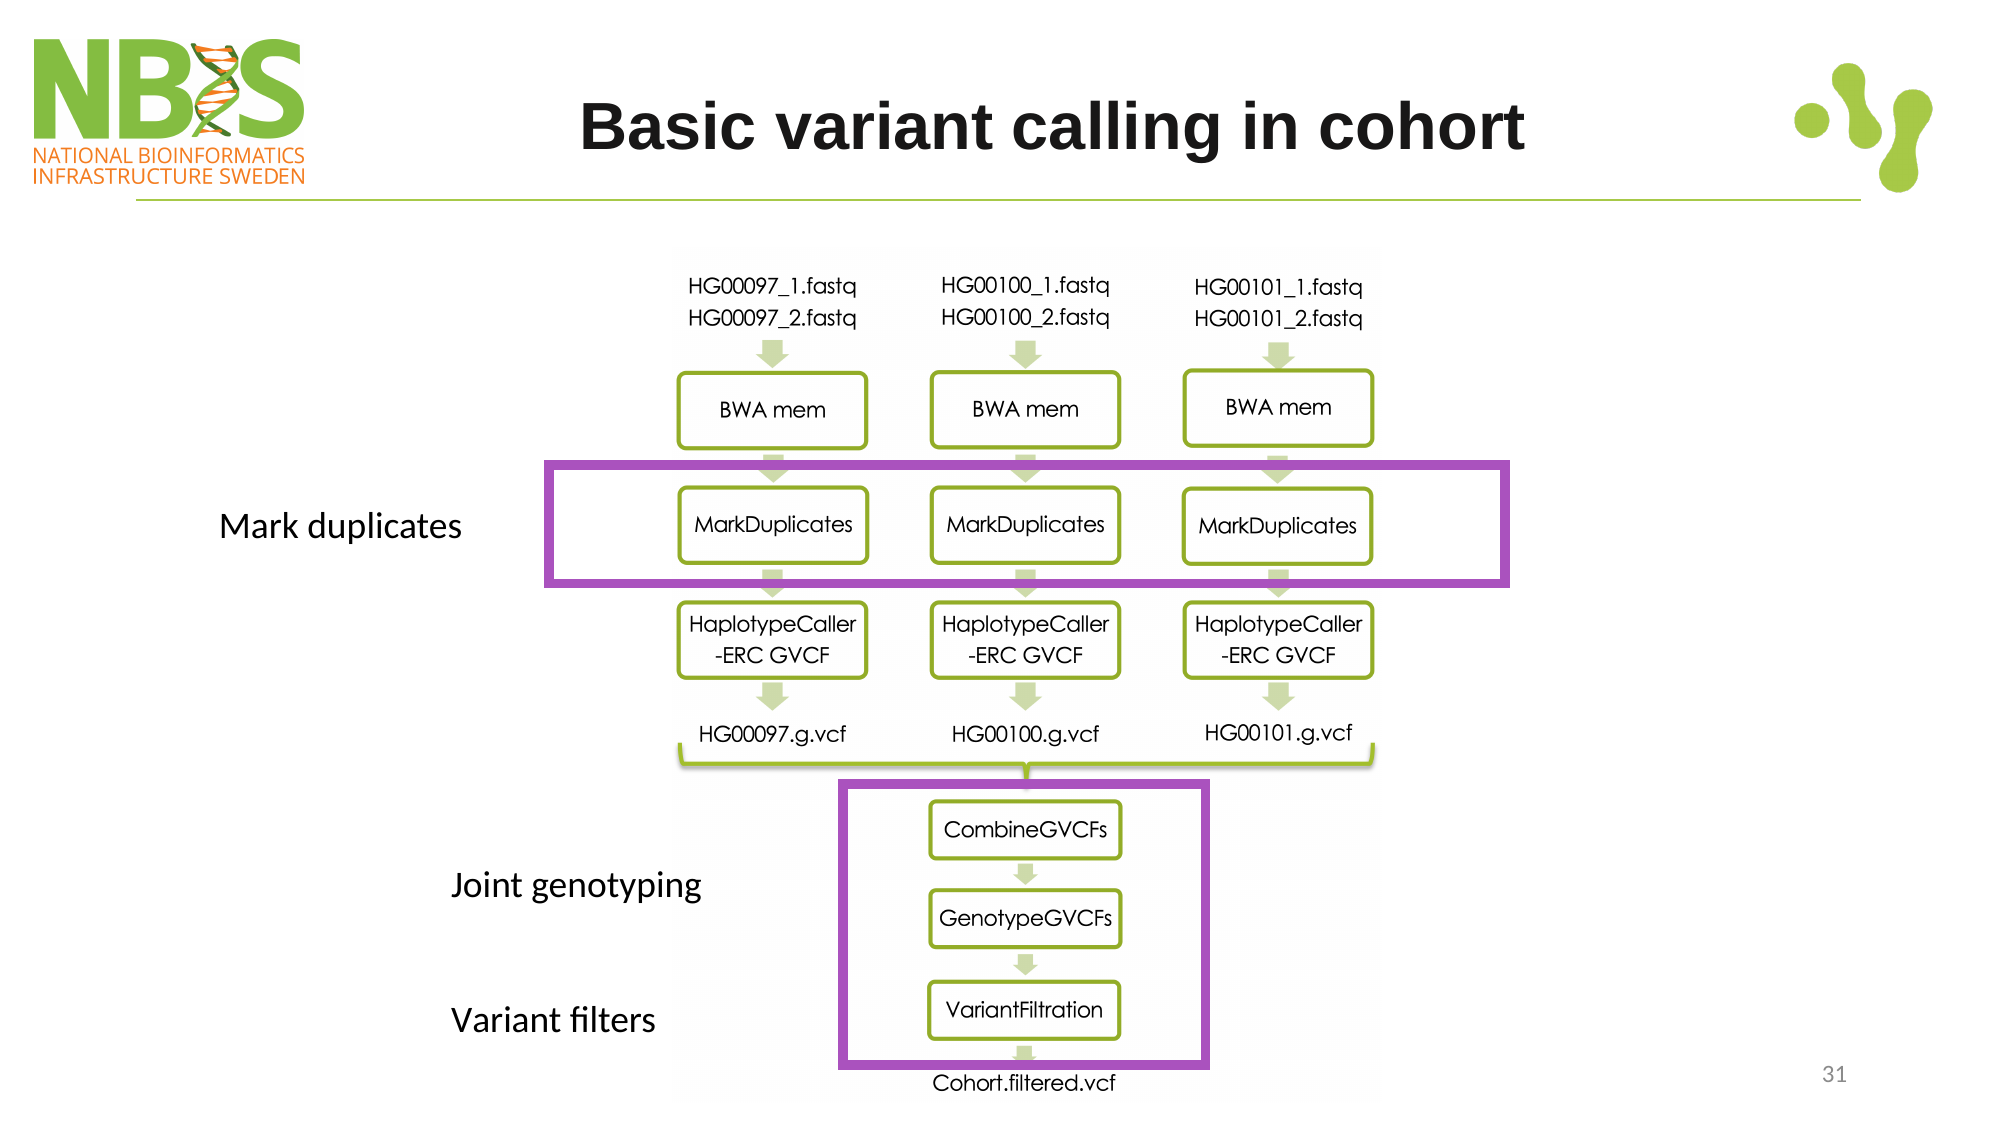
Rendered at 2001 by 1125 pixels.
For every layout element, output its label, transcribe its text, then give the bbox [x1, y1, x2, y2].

slide_number 31 [1412, 1042, 1863, 1103]
picture [34, 39, 304, 184]
text_box [1382, 464, 1506, 584]
text_box Mark duplicates [204, 493, 503, 554]
title Basic variant calling in cohort [404, 59, 1703, 197]
picture [672, 247, 1382, 1103]
text_box Joint genotyping Variant filters [436, 852, 672, 1048]
picture [1790, 59, 1935, 196]
text_box [548, 464, 672, 584]
